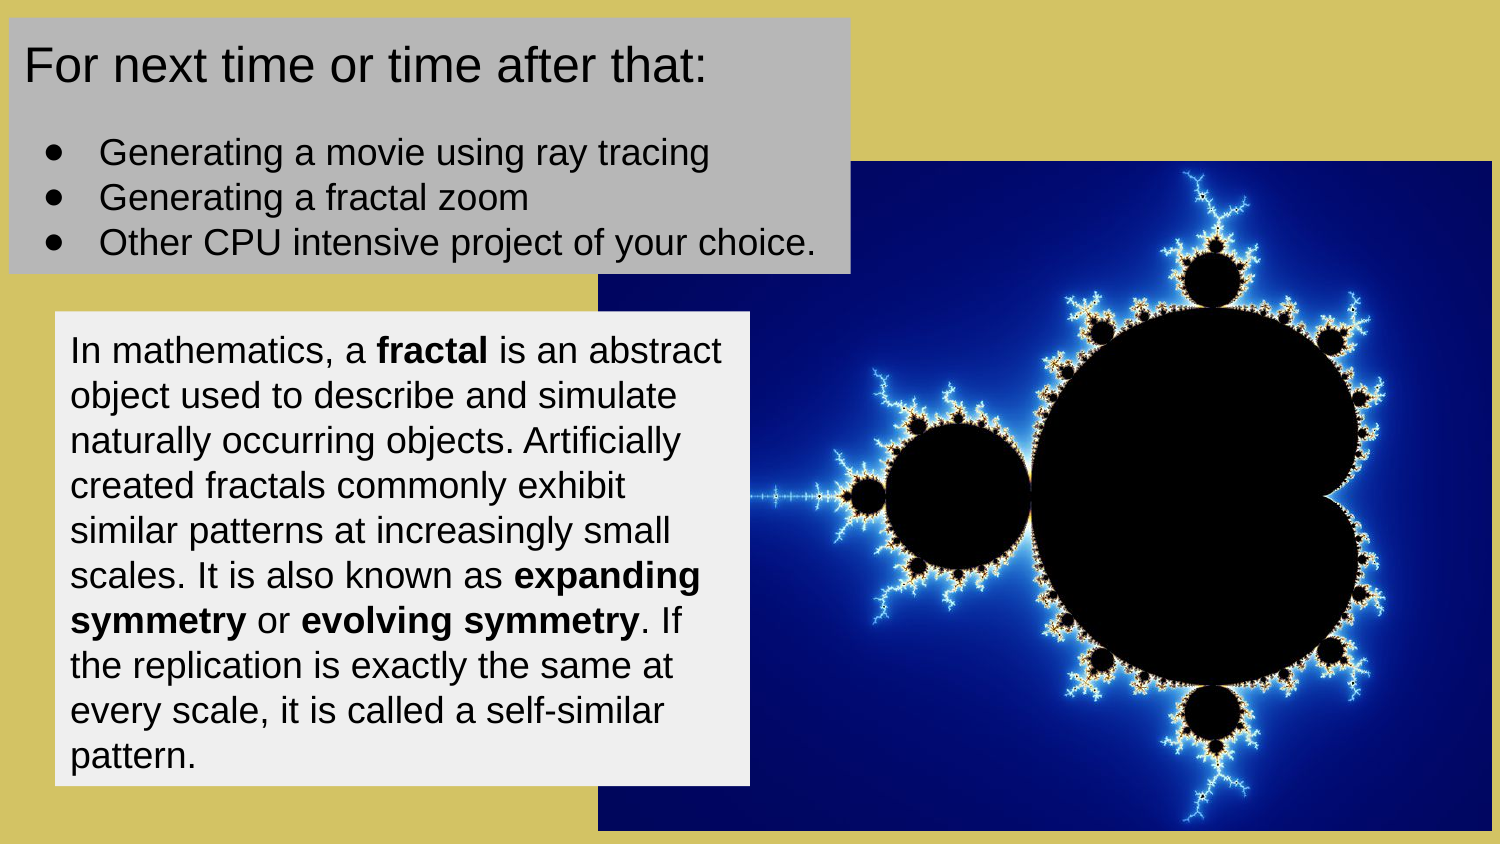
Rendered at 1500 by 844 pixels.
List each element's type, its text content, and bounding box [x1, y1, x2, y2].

text_box In mathematics, a fractal is an abstract object used to describe and simulate naturally occurring objects. Artificially created fractals commonly exhibit similar patterns at increasingly small scales. It is also known as expanding symmetry or evolving symmetry. If the replication is exactly the same at every scale, it is called a self-similar pattern. [55, 311, 593, 787]
picture [598, 160, 1492, 831]
text_box For next time or time after that: Generating a movie using ray tracing Generating a fractal zoom Other CPU intensive project of your choice. [8, 17, 851, 274]
